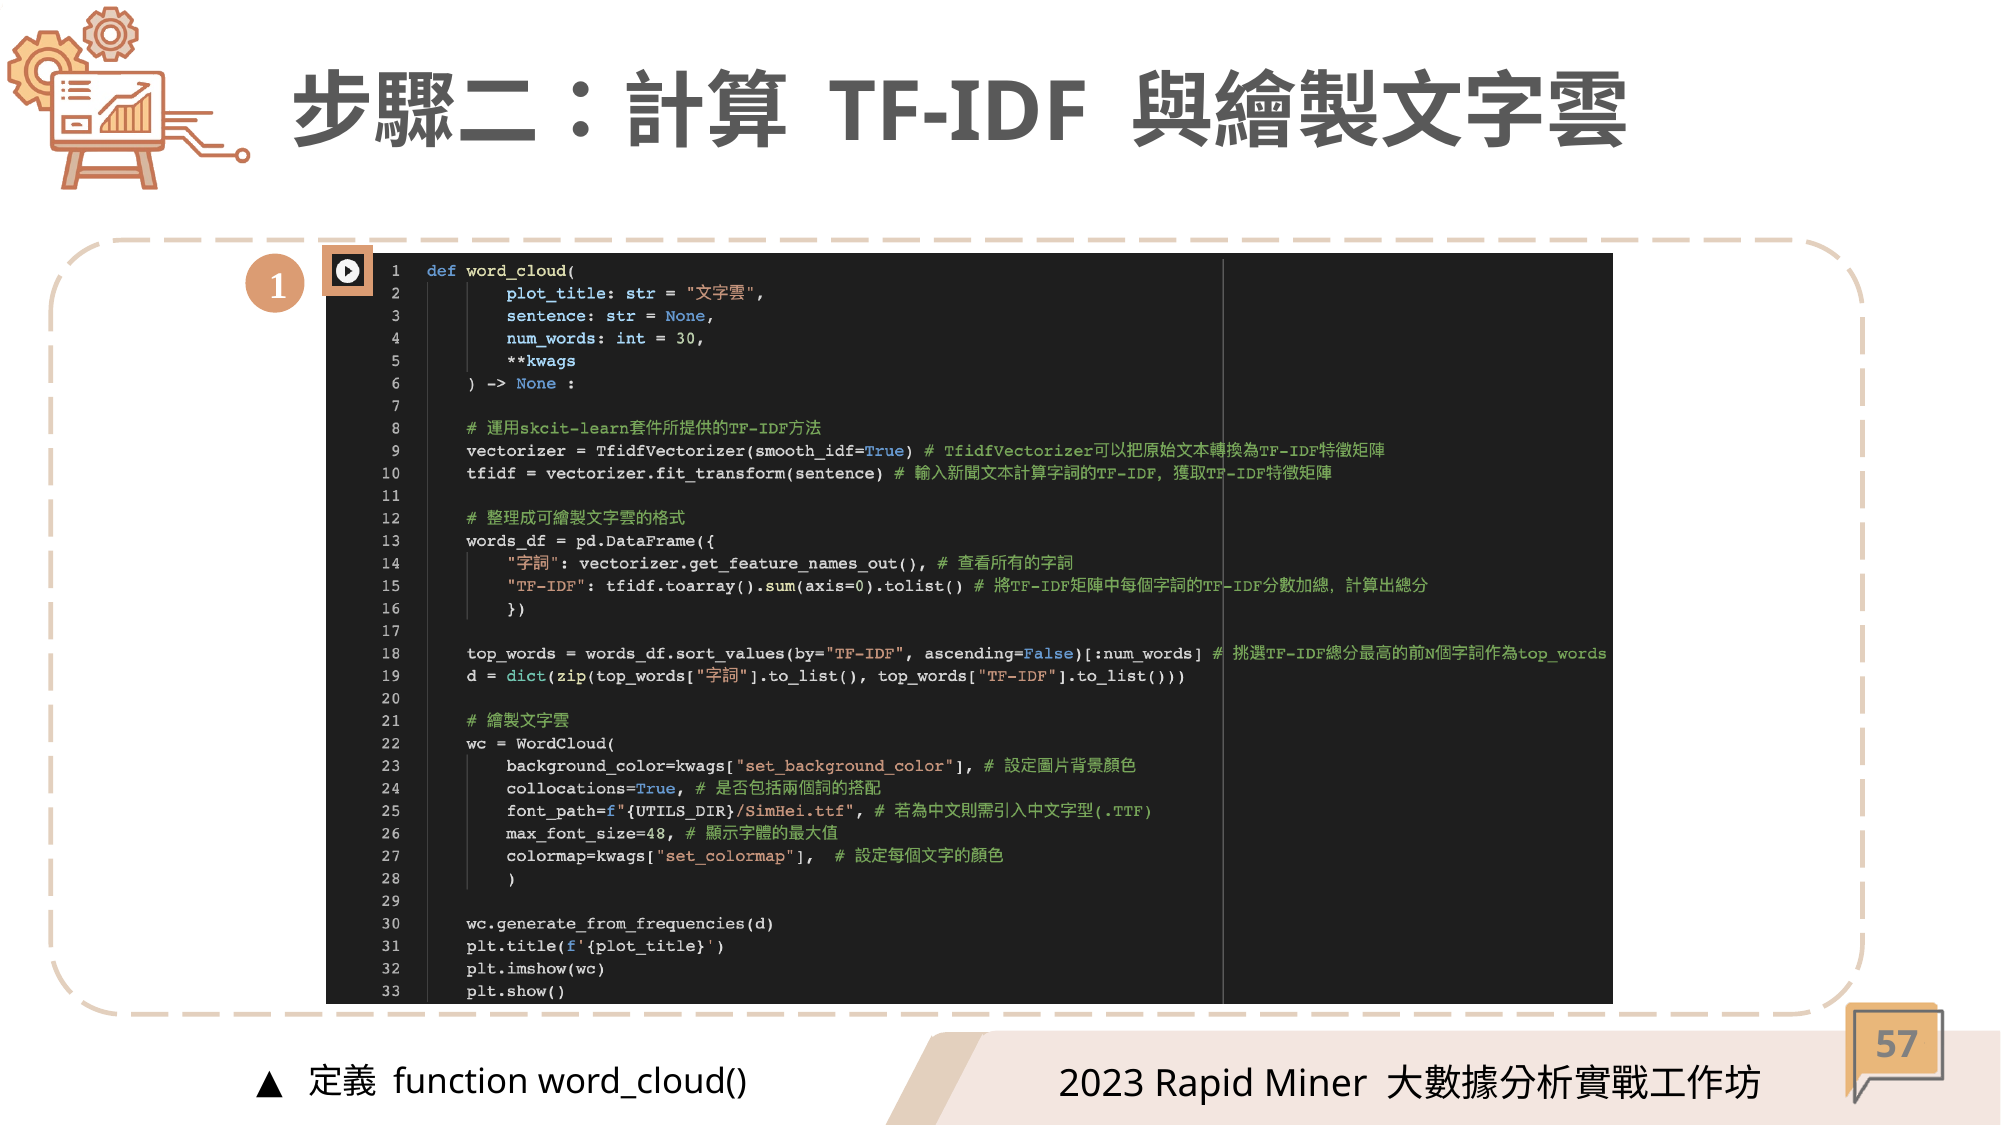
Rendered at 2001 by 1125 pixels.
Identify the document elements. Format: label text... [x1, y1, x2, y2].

picture [326, 253, 1613, 1004]
title 步驟二：計算 TF-IDF 與繪製文字雲 [275, 4, 1863, 223]
text_box 1 [244, 252, 306, 314]
text_box [326, 249, 369, 253]
picture [0, 3, 255, 198]
picture [1791, 976, 1972, 1125]
list 定義 function word_cloud() [50, 1030, 970, 1109]
